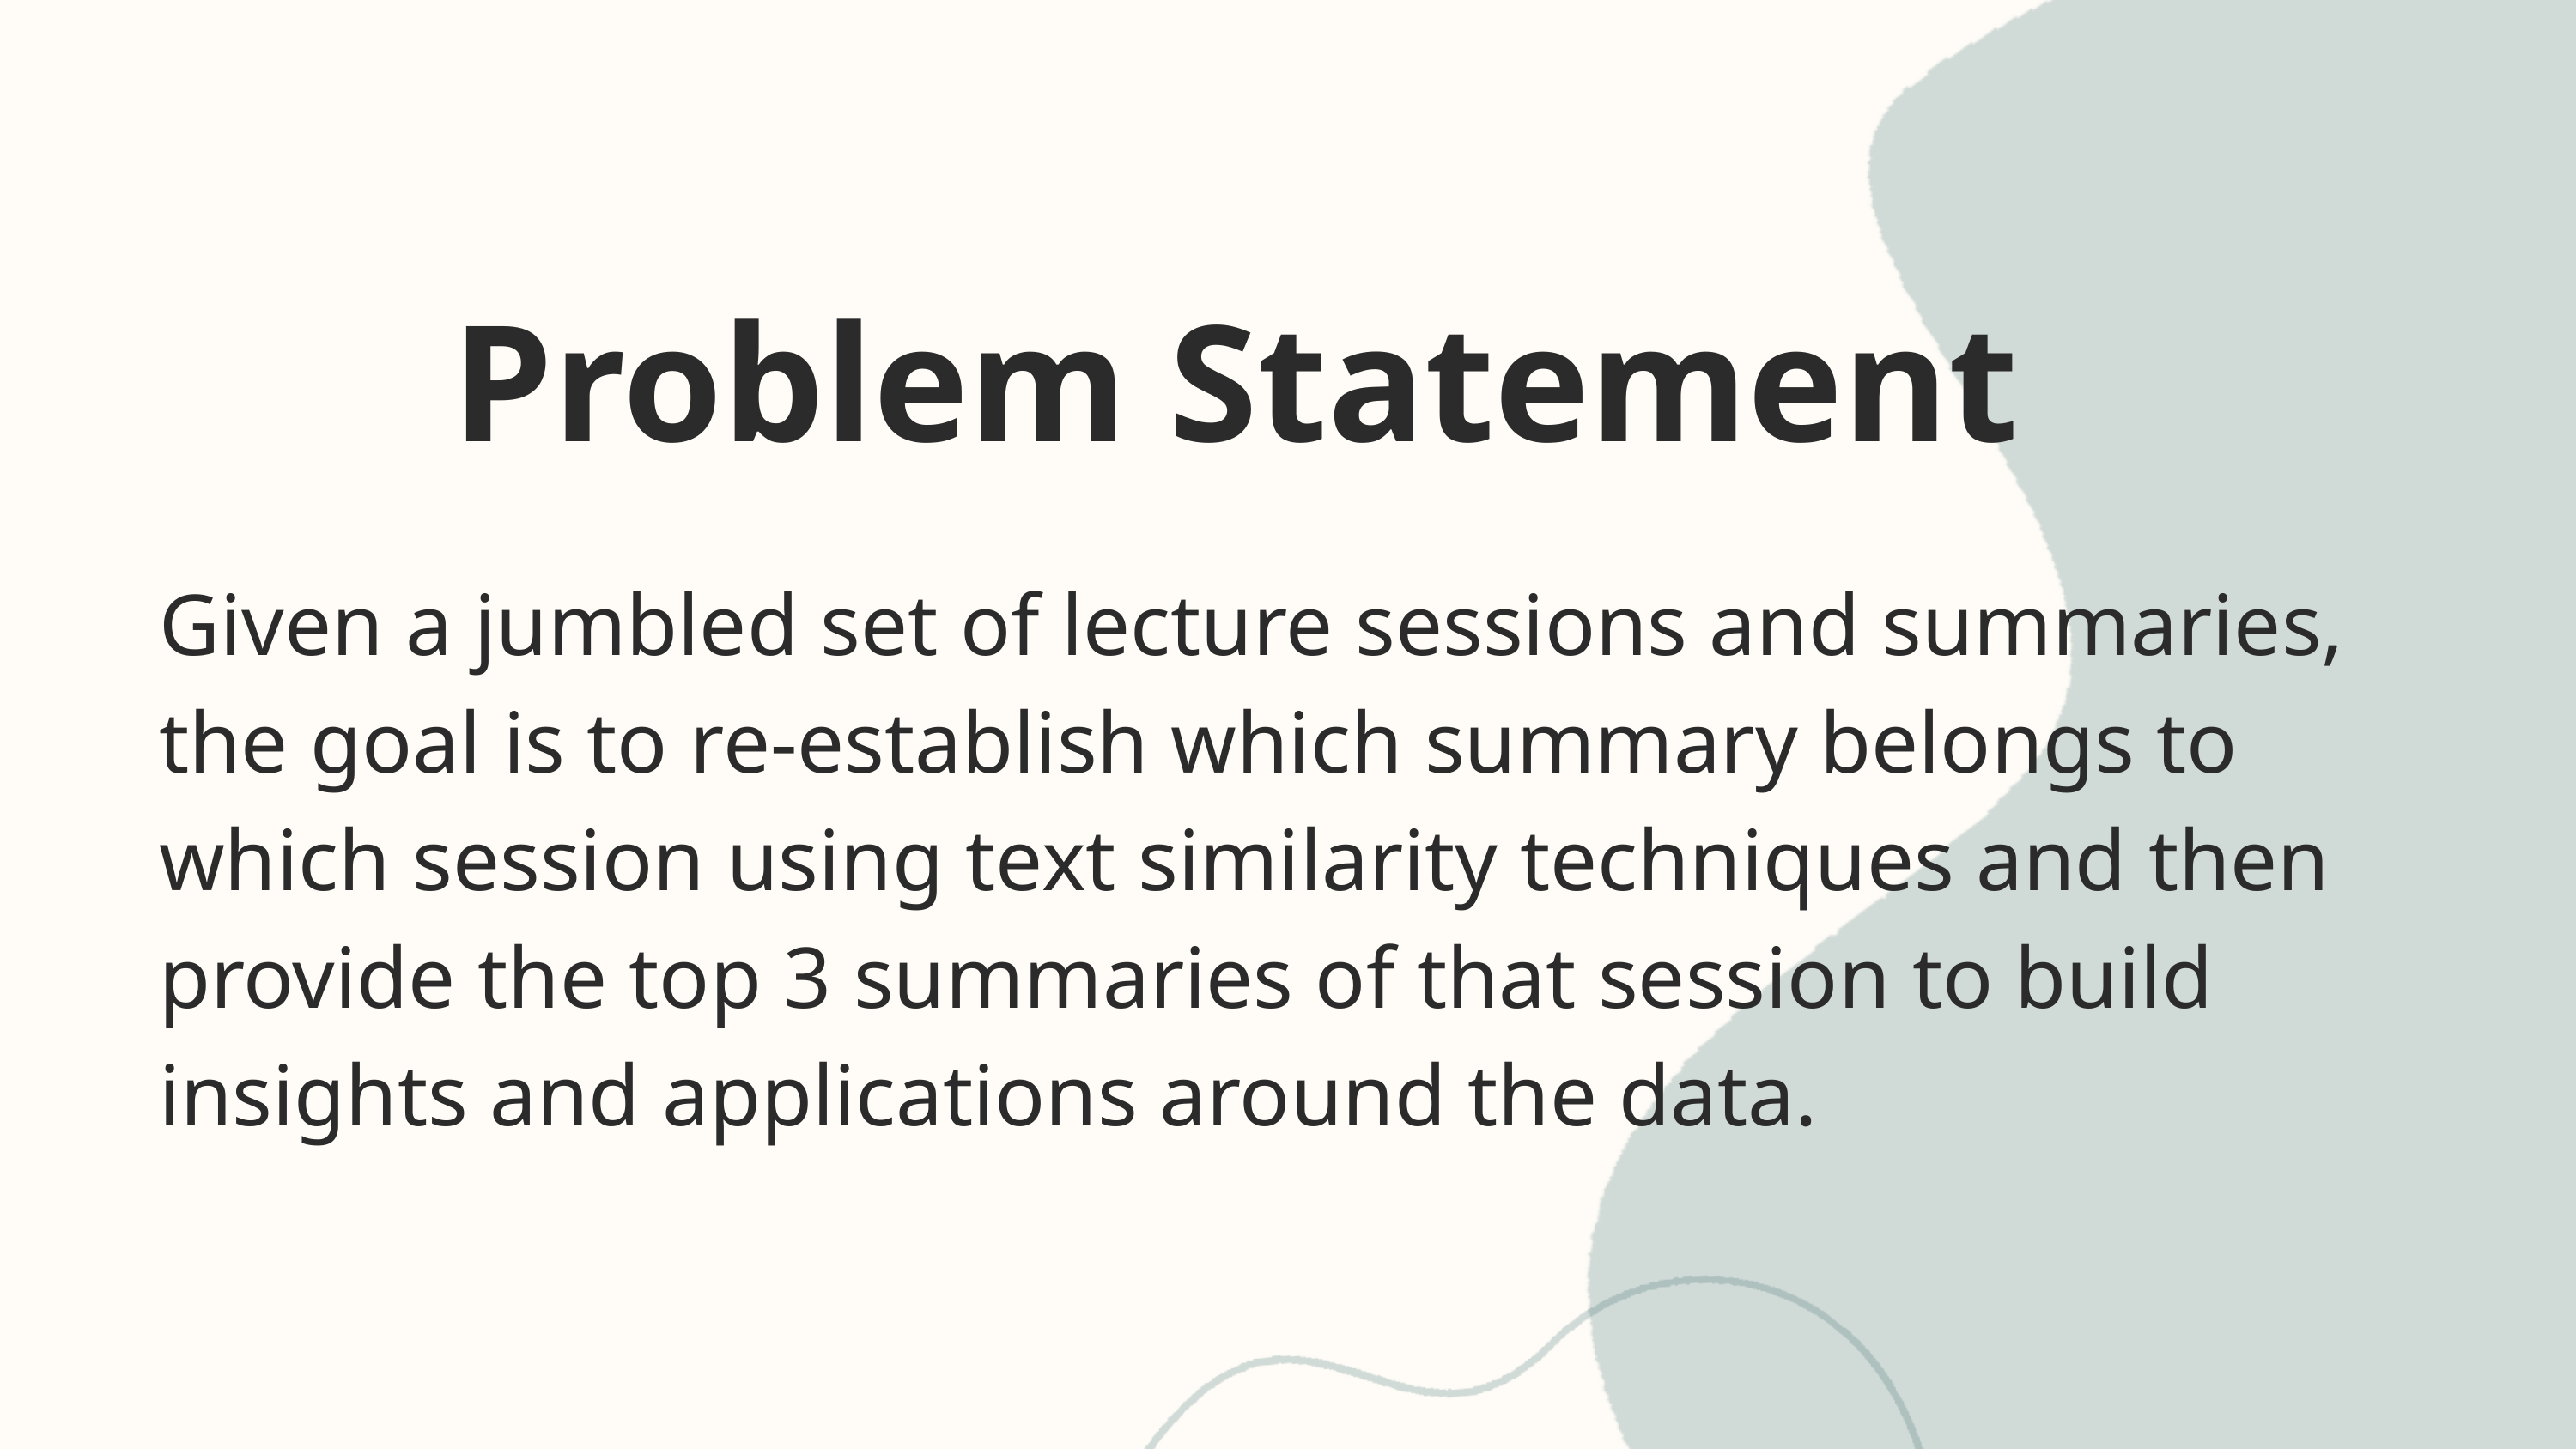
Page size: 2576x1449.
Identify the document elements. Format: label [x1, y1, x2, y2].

text_box [158, 306, 2417, 1142]
picture [1170, 0, 2576, 1449]
